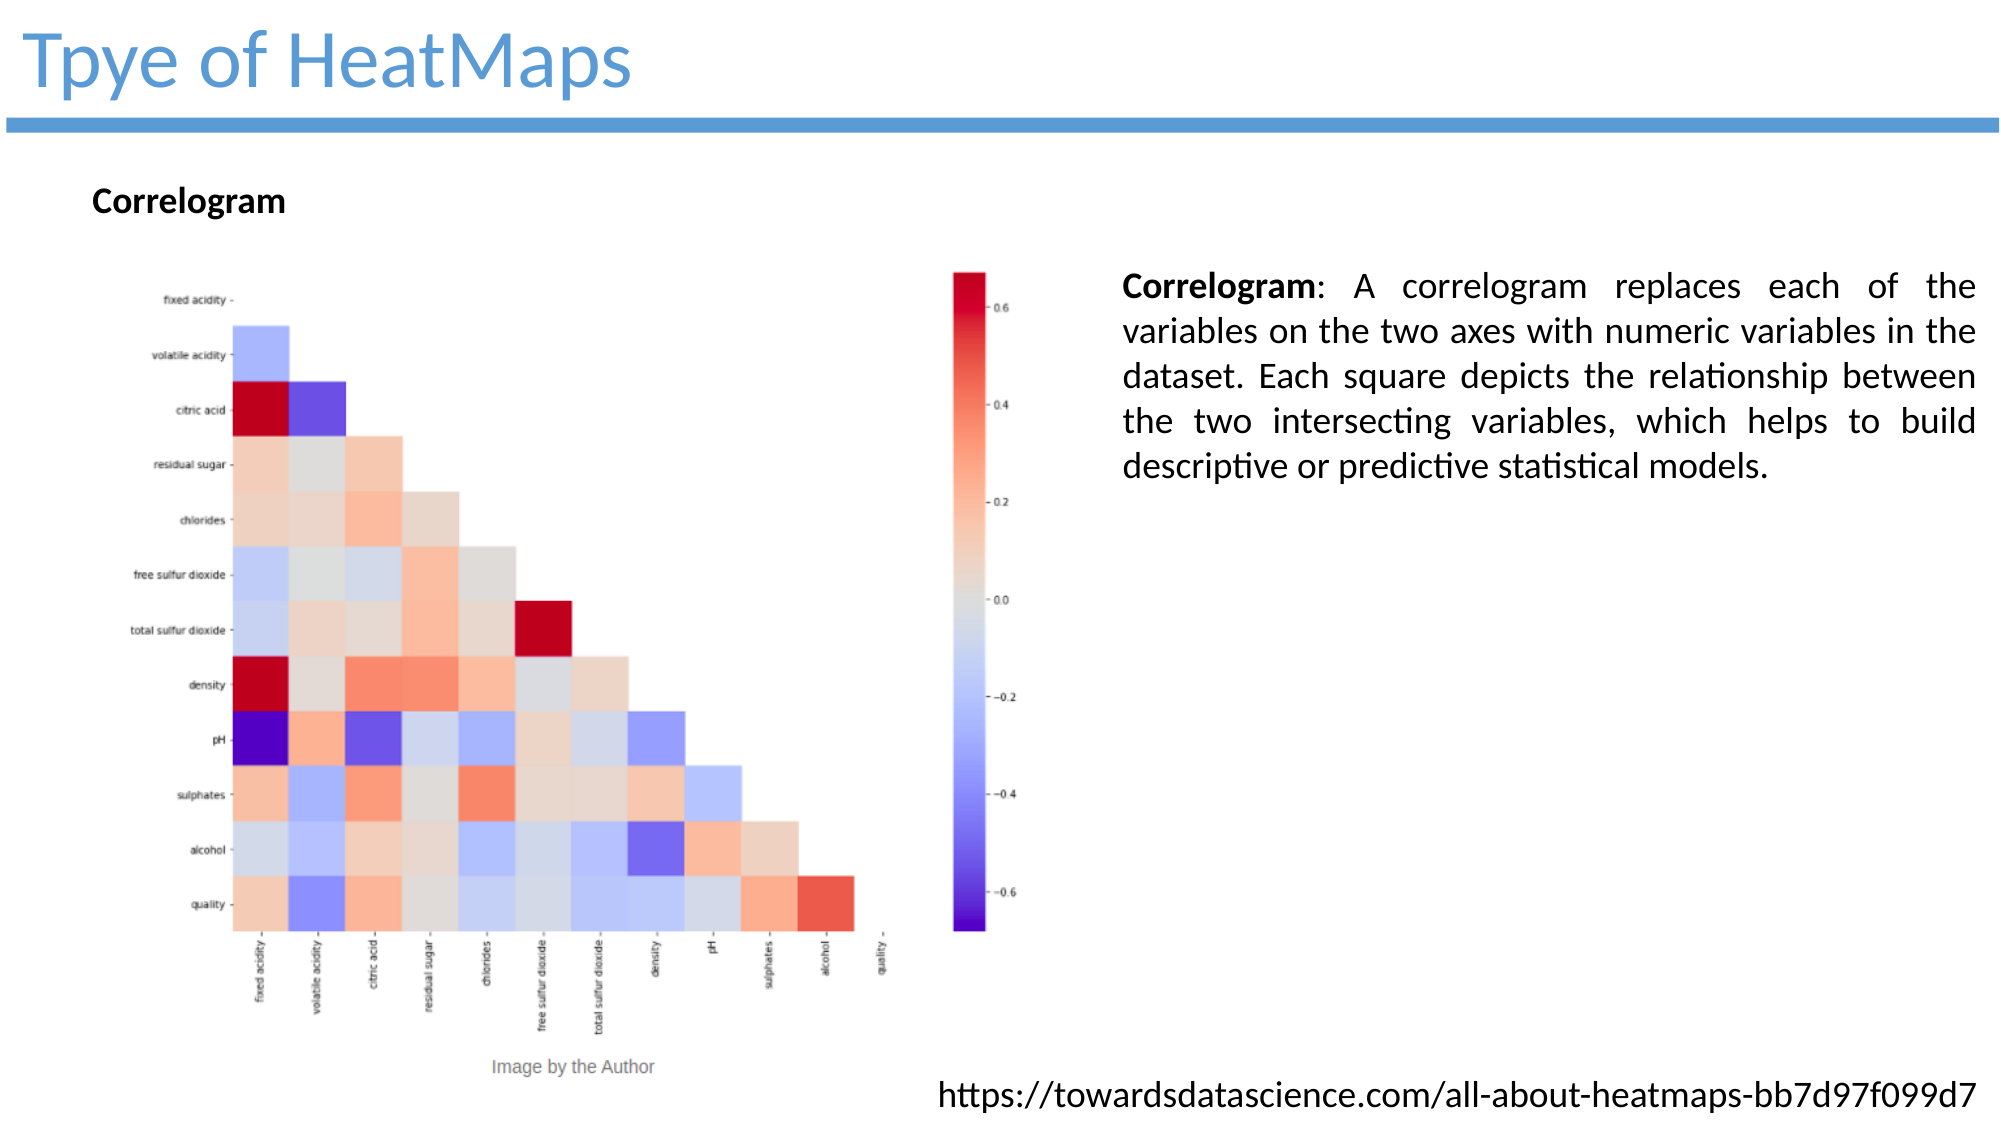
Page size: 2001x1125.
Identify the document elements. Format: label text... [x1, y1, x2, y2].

text_box Tpye of HeatMaps [7, 3, 1733, 117]
picture [0, 238, 1131, 1099]
text_box [6, 117, 2000, 133]
text_box Correlogram: A correlogram replaces each of the variables on the two axes with numeric variables in the dataset. Each square depicts the relationship between the two intersecting variables, which helps to build descriptive or predictive statistical models. [1135, 253, 1993, 494]
text_box Correlogram [77, 168, 372, 229]
text_box https://towardsdatascience.com/all-about-heatmaps-bb7d97f099d7 [417, 1062, 1993, 1123]
